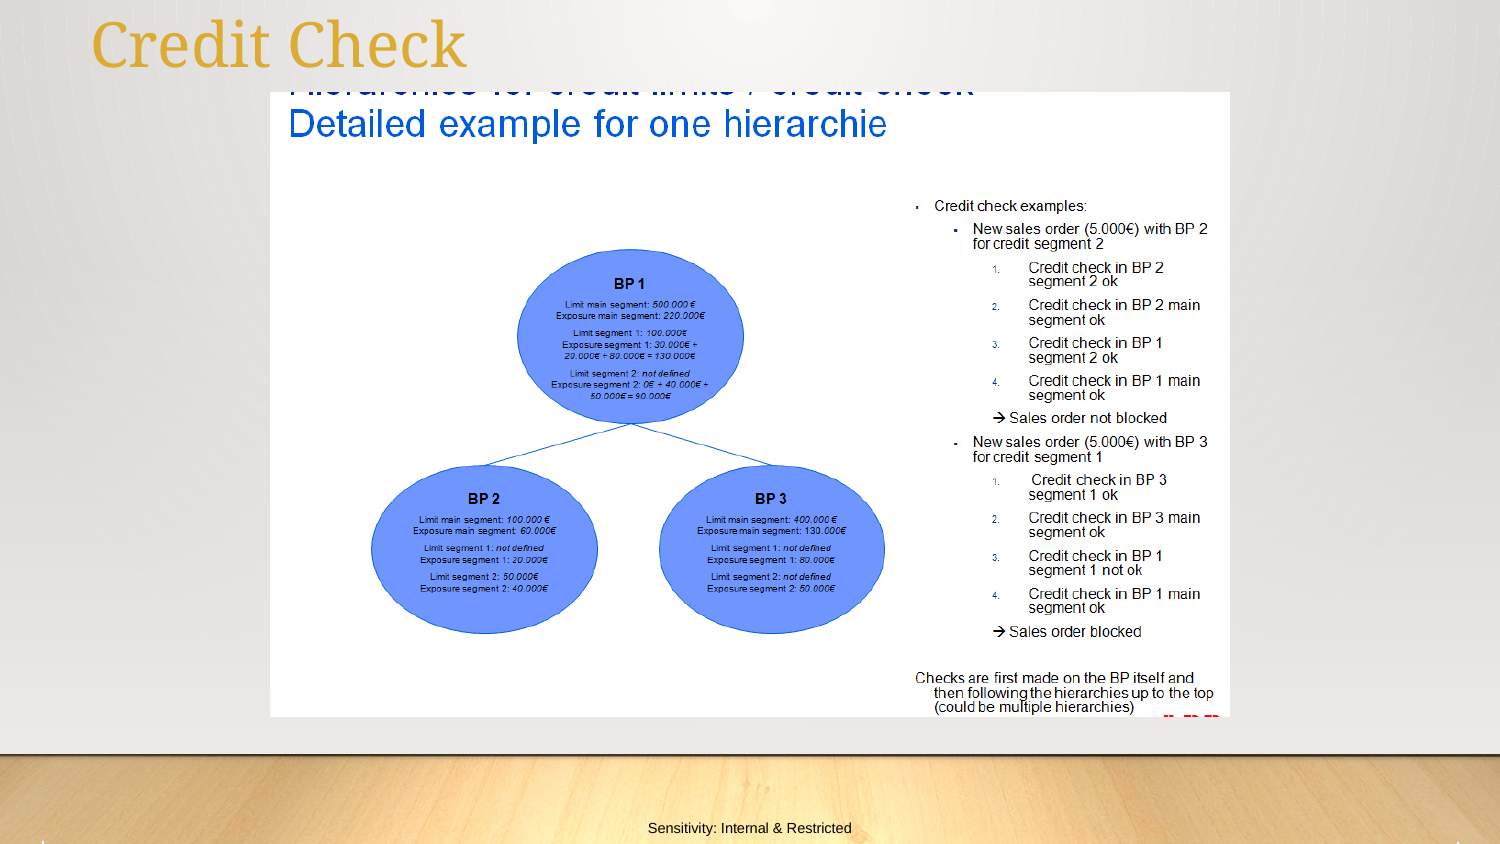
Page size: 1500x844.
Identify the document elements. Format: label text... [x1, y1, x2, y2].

picture [0, 754, 1500, 844]
title Credit Check [74, 5, 1426, 90]
picture [270, 92, 1230, 717]
